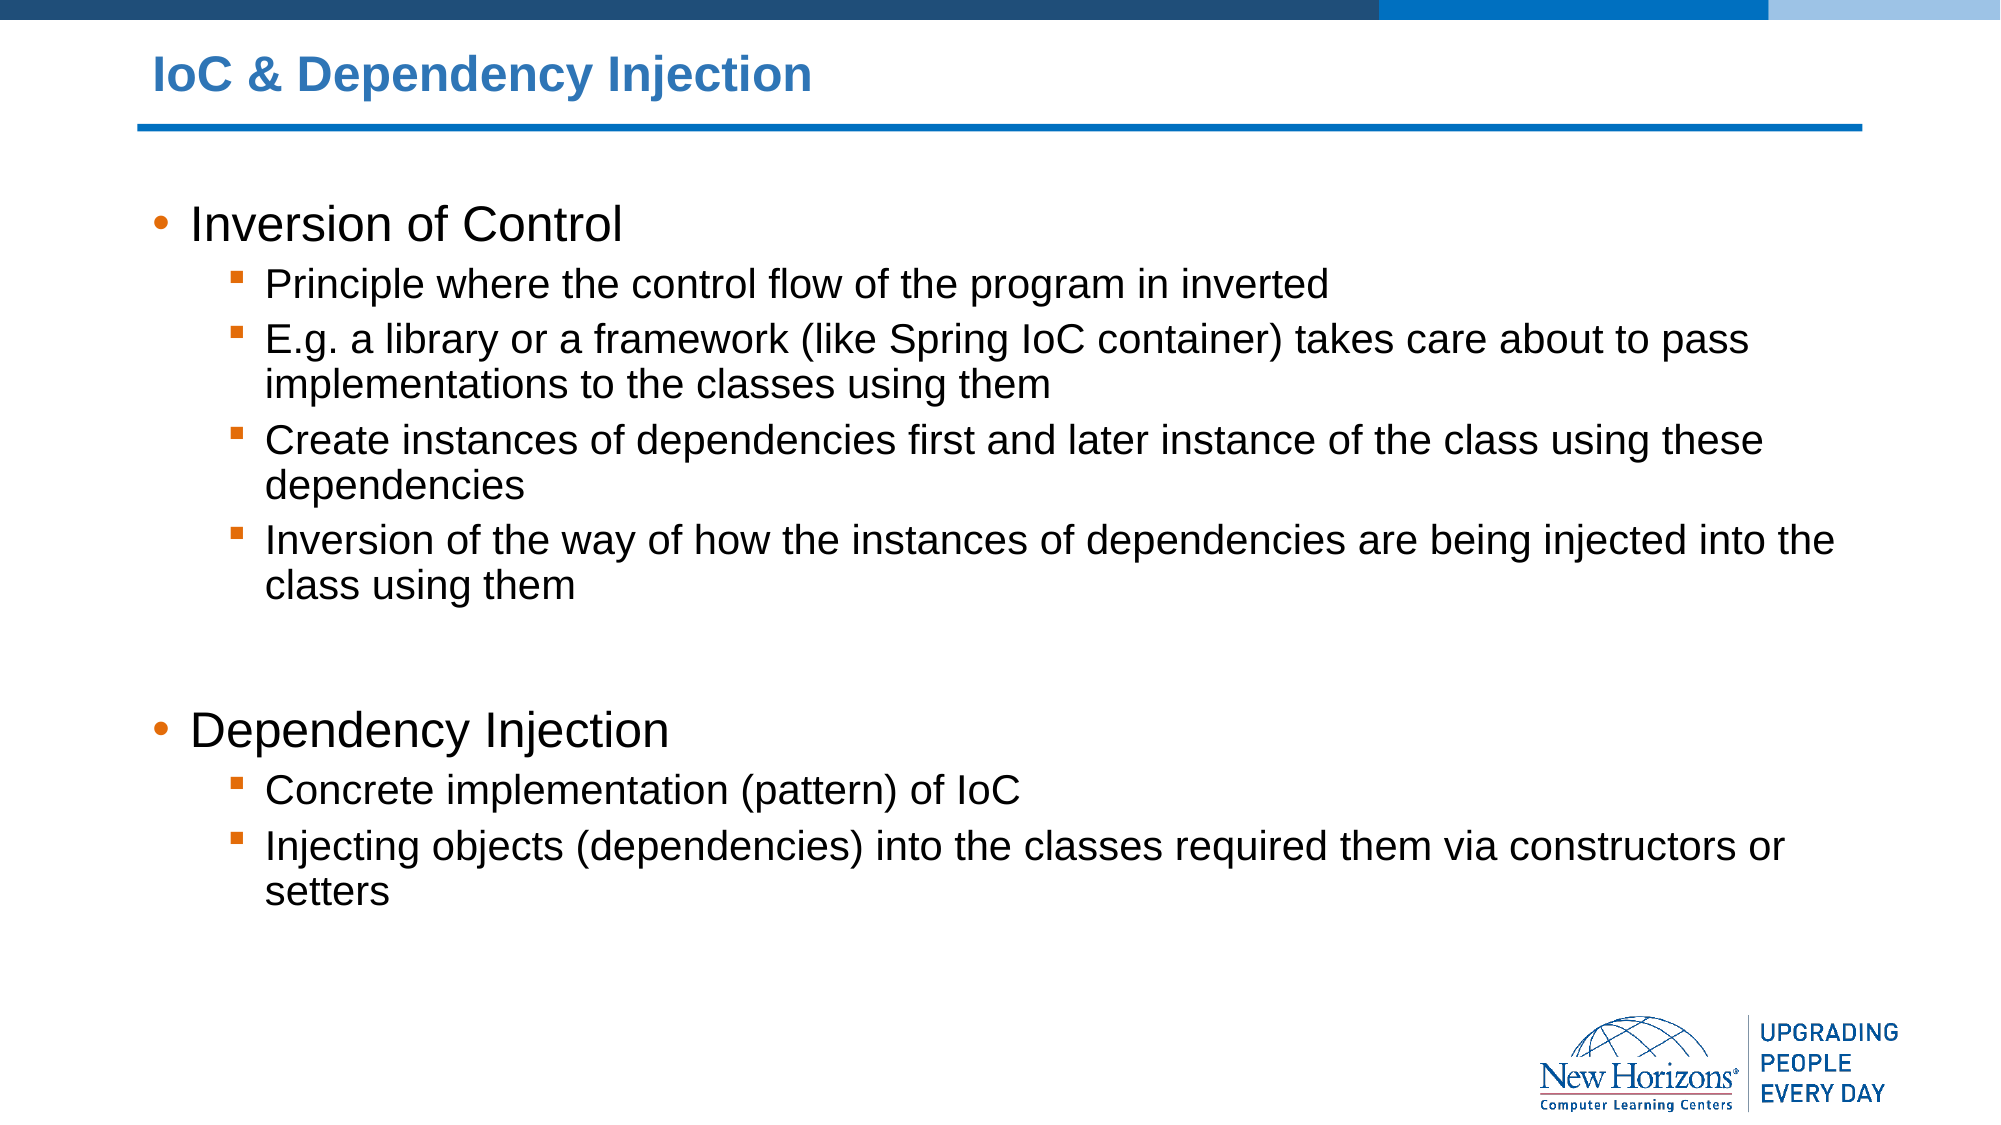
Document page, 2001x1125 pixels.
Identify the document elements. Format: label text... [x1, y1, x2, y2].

list Inversion of Control Principle where the control flow of the program in inverted E.g. a library or a framework (like Spring IoC container) takes care about to pass implementations to the classes using them Create instances of dependencies first and later instance of the class using these dependencies Inversion of the way of how the instances of dependencies are being injected into the class using them Dependency Injection Concrete implementation (pattern) of IoC Injecting objects (dependencies) into the classes required them via constructors or setters [137, 190, 1863, 1013]
picture [1537, 1010, 1904, 1114]
title IoC & Dependency Injection [137, 36, 1863, 115]
